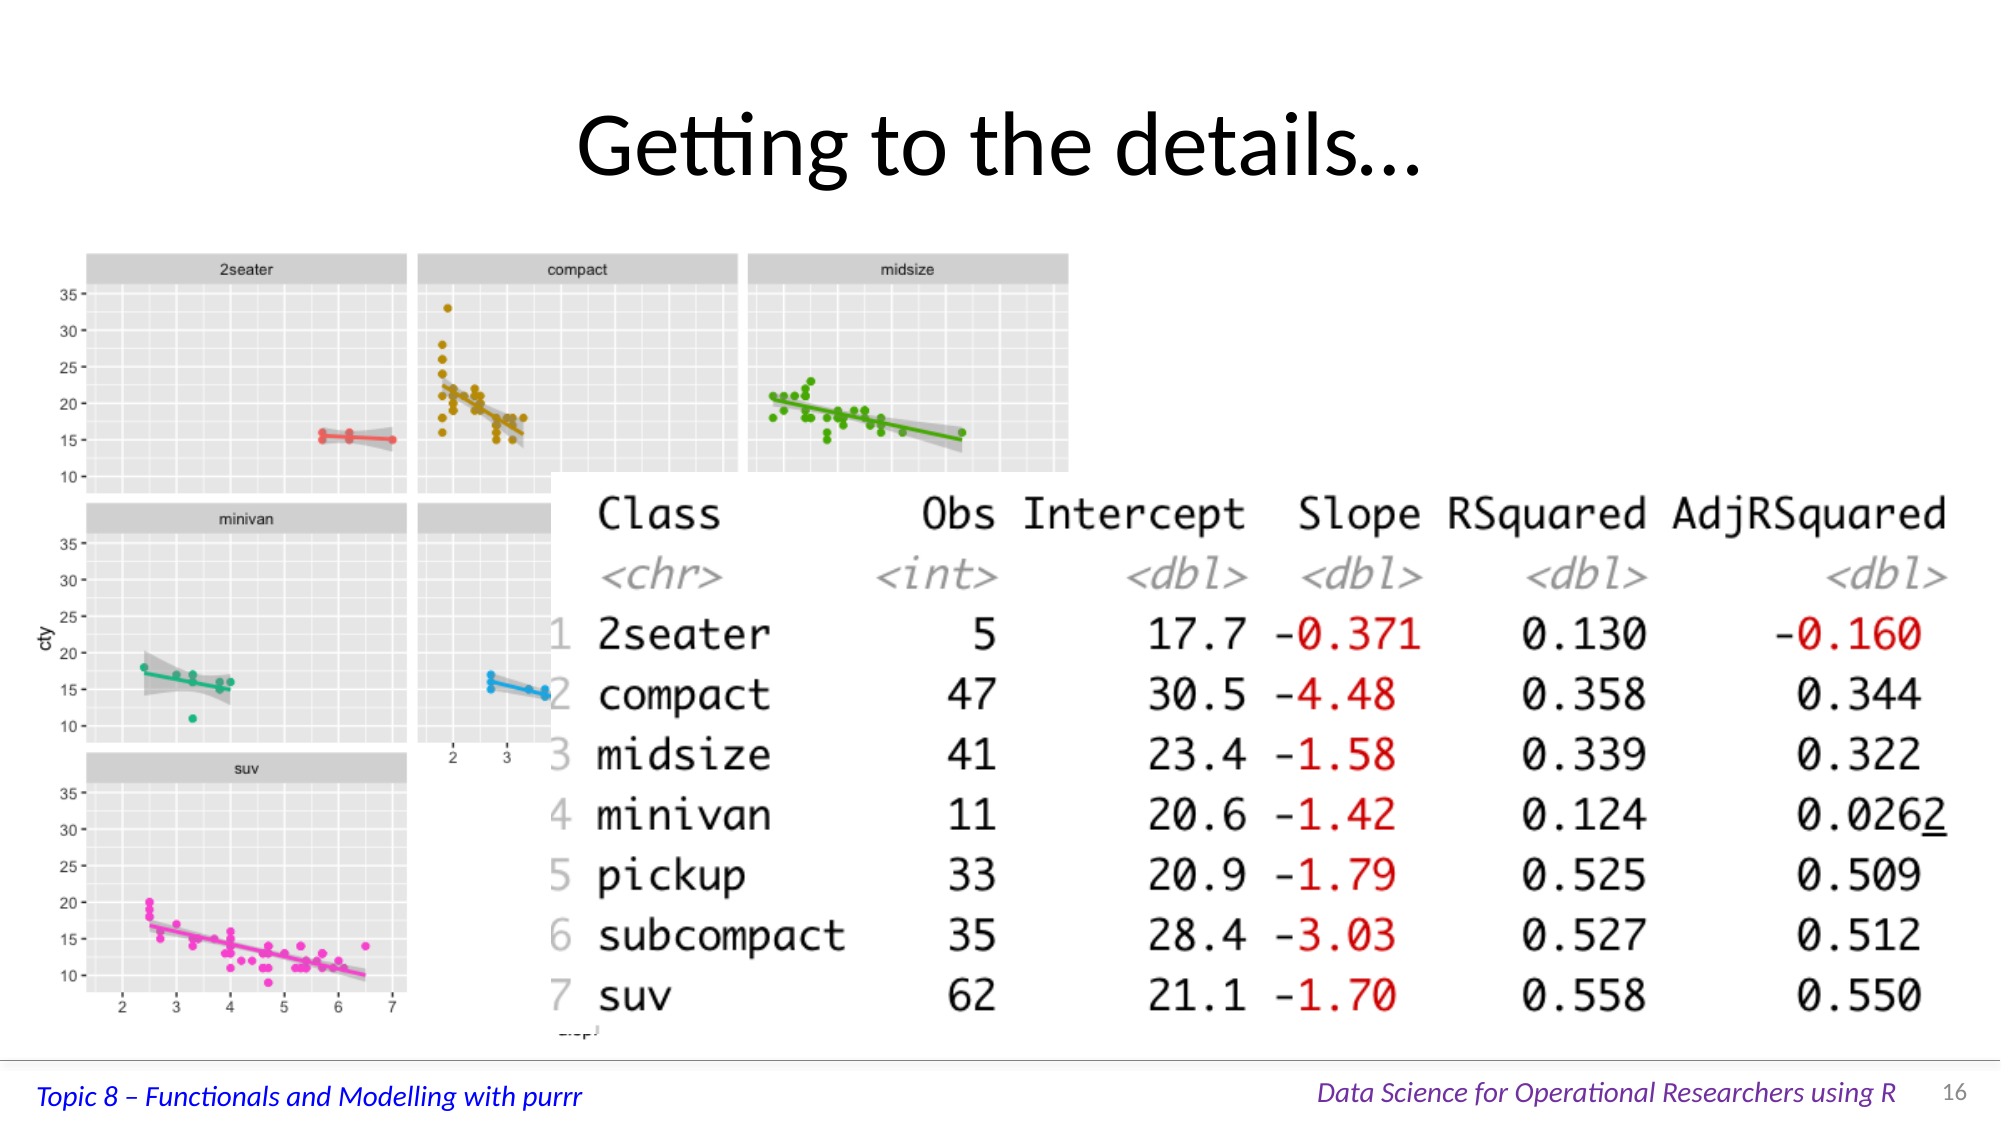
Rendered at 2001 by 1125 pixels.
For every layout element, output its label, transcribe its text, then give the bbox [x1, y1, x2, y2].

picture [26, 244, 1974, 1049]
title Getting to the details… [99, 45, 1900, 233]
slide_number 16 [1899, 1060, 1983, 1120]
